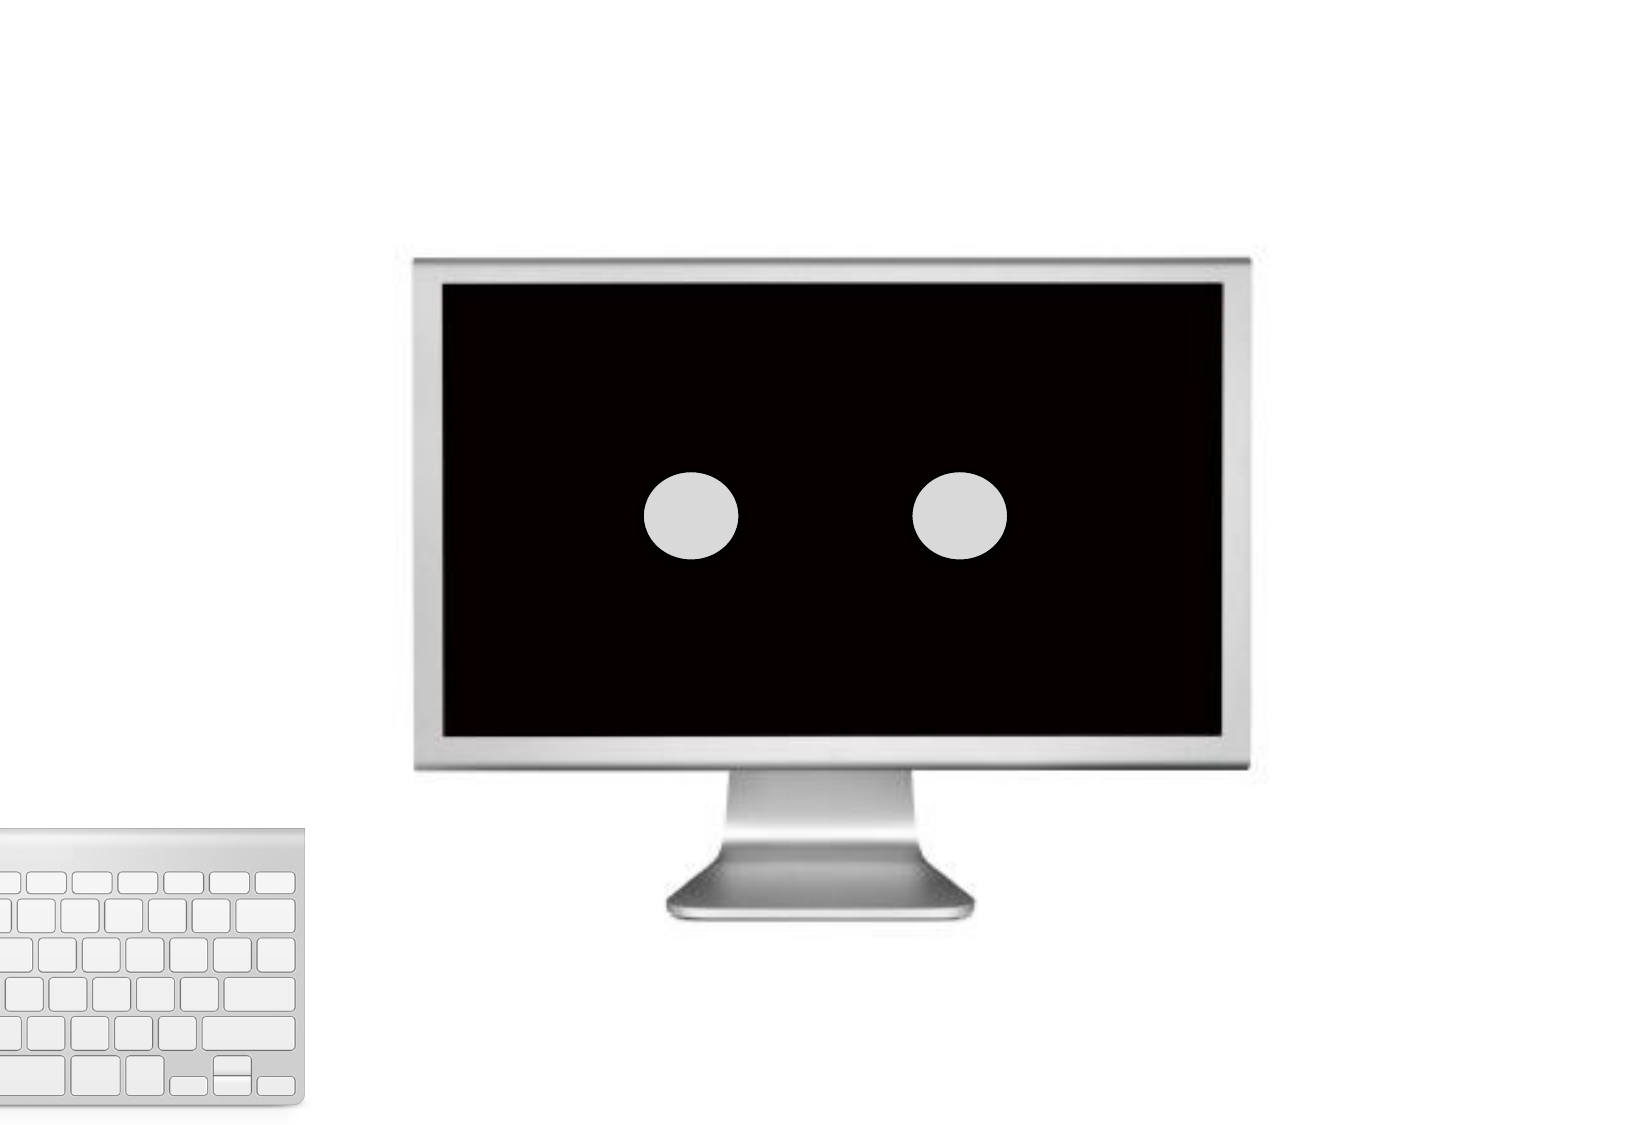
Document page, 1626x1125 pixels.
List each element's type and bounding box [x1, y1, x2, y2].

picture [351, 150, 1306, 1031]
picture [0, 827, 311, 1125]
